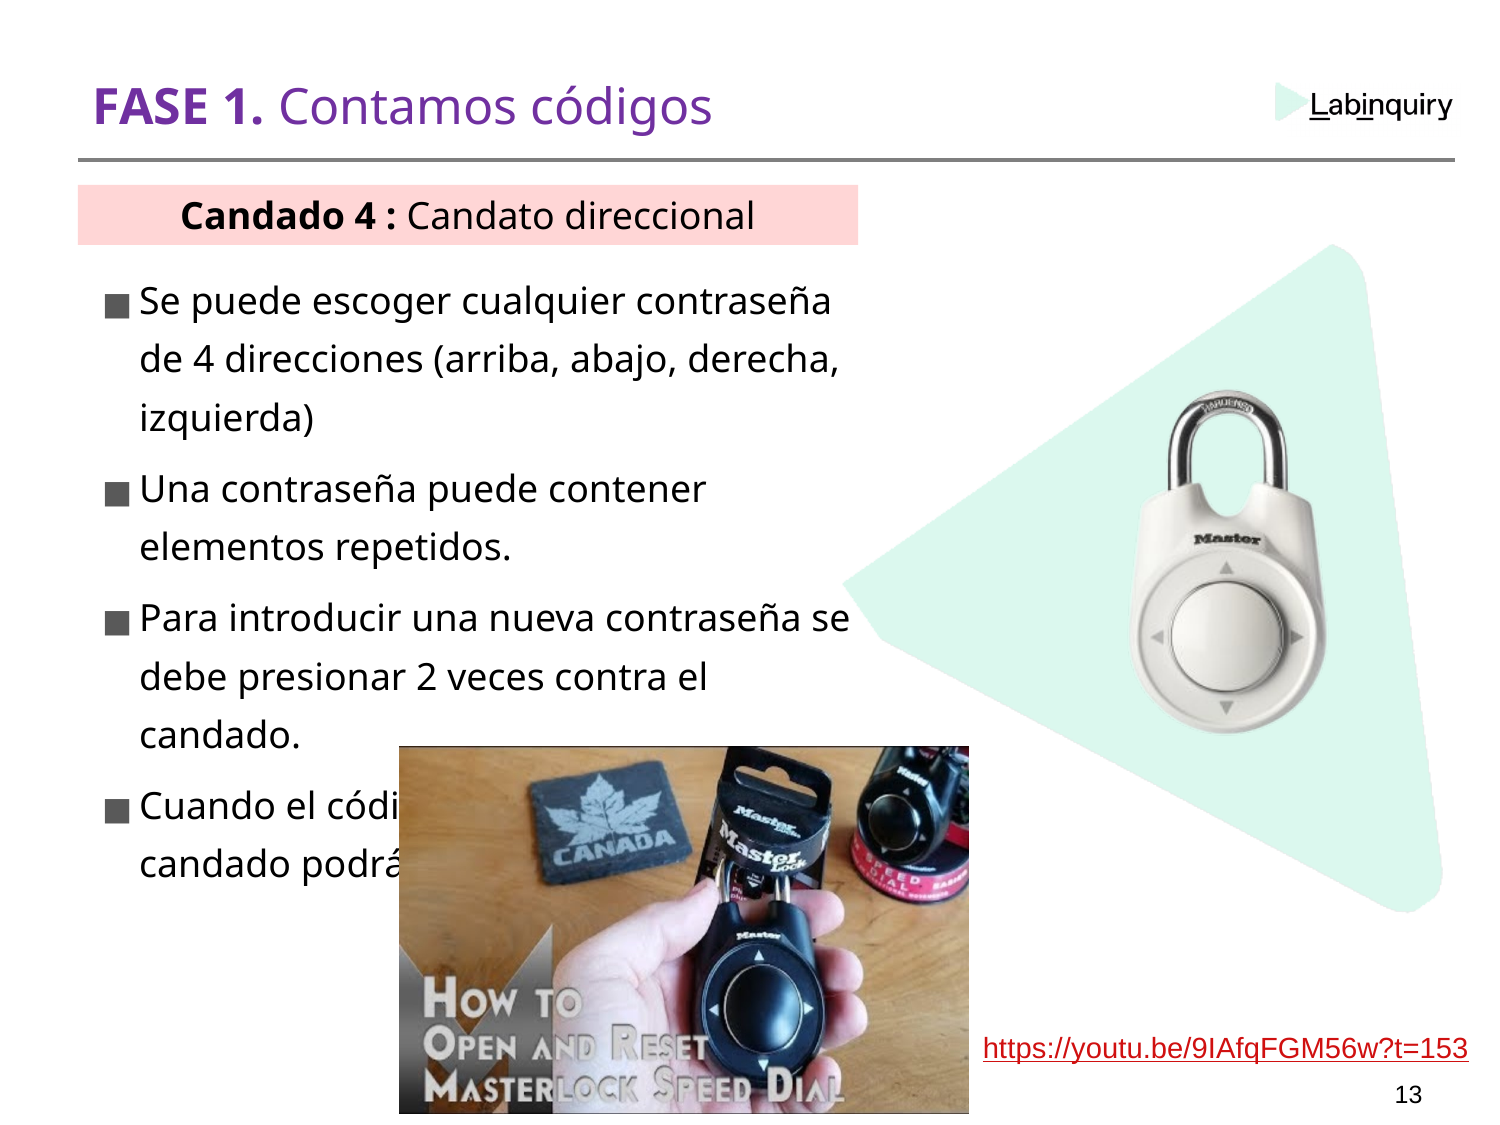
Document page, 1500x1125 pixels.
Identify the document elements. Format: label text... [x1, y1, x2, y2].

title FASE 1. Contamos códigos [77, 52, 1353, 158]
list Se puede escoger cualquier contraseña de 4 direcciones (arriba, abajo, derecha, izquierda) Una contraseña puede contener elementos repetidos. Para introducir una nueva contraseña se debe presionar 2 veces contra el candado. Cuando el código sea correcto, el candado podrá abrirse. [86, 255, 868, 961]
text_box Candado 4 : Candato direccional [77, 184, 859, 245]
picture [399, 746, 969, 1114]
text_box [1116, 378, 1333, 747]
picture [1353, 83, 1461, 137]
text_box https://youtu.be/9IAfqFGM56w?t=153 [973, 1022, 1500, 1073]
